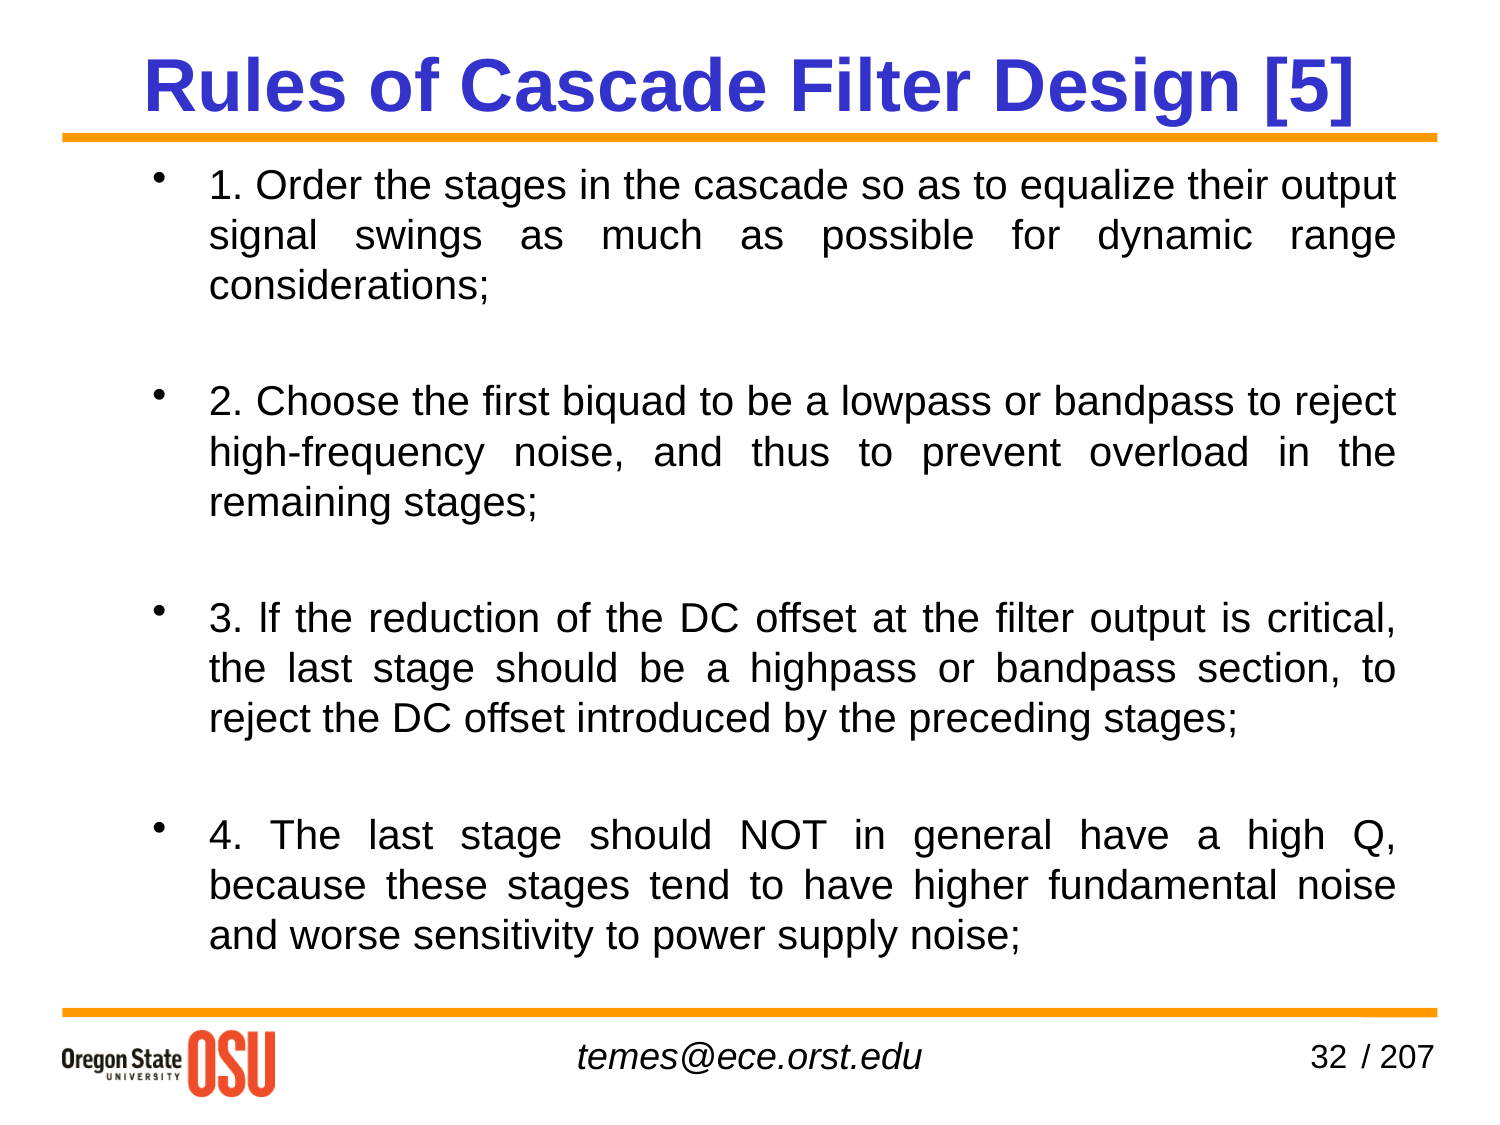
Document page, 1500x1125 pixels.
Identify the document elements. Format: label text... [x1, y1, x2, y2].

list 1. Order the stages in the cascade so as to equalize their output signal swings as much as possible for dynamic range considerations; 2. Choose the first biquad to be a lowpass or bandpass to reject high-frequency noise, and thus to prevent overload in the remaining stages; 3. lf the reduction of the DC offset at the filter output is critical, the last stage should be a highpass or bandpass section, to reject the DC offset introduced by the preceding stages; 4. The last stage should NOT in general have a high Q, because these stages tend to have higher fundamental noise and worse sensitivity to power supply noise; [137, 149, 1413, 988]
title Rules of Cascade Filter Design [5] [112, 24, 1388, 138]
picture [62, 1012, 275, 1113]
slide_number 32 [1153, 1025, 1363, 1085]
